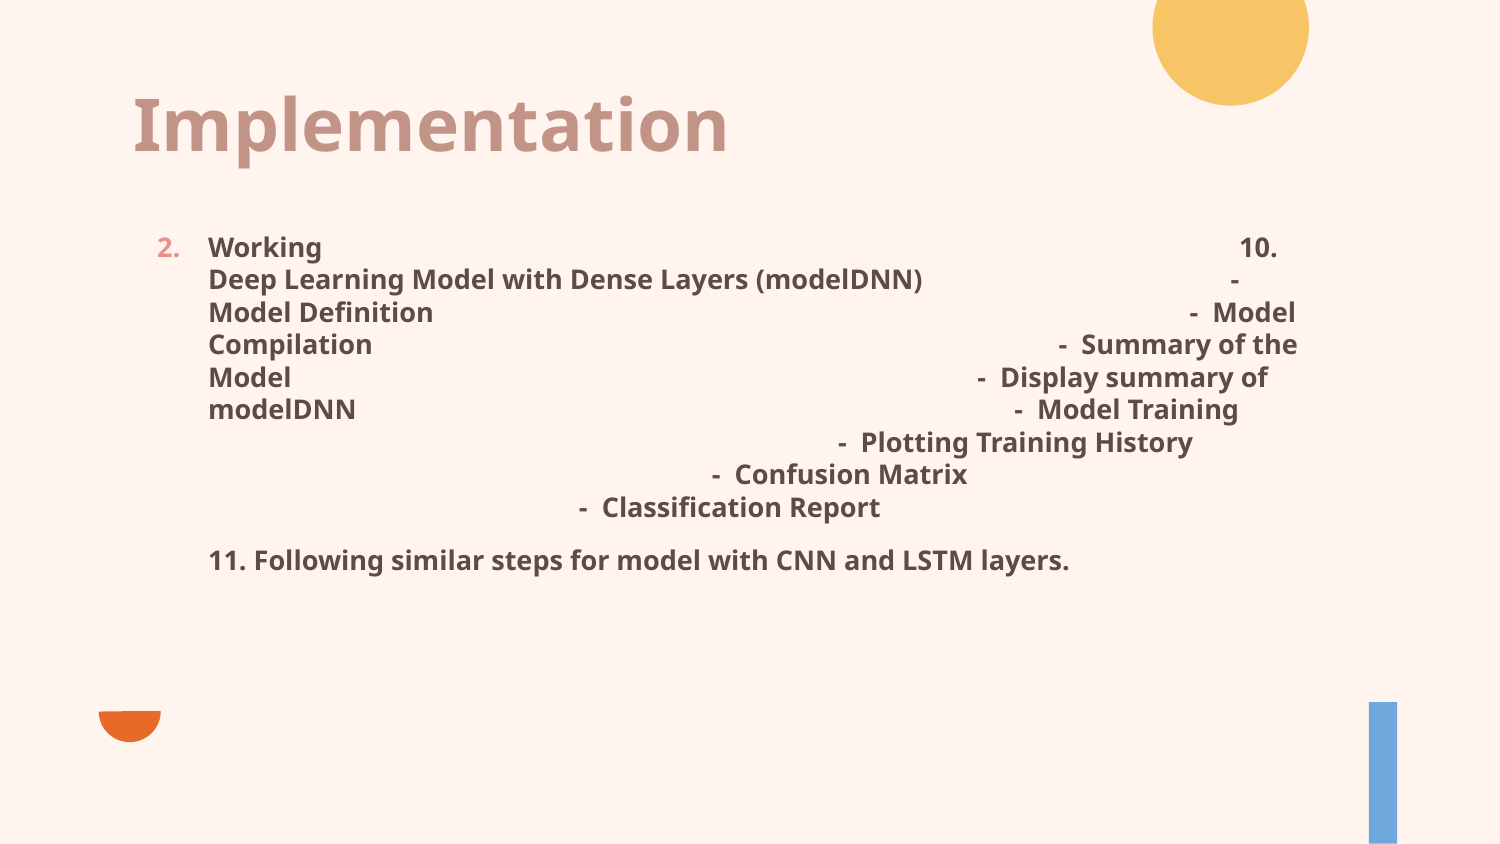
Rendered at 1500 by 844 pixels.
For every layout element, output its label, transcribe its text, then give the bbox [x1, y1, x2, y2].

title Implementation [118, 72, 1357, 178]
subtitle Working 10. Deep Learning Model with Dense Layers (modelDNN) - Model Definition - Model Compilation - Summary of the Model - Display summary of modelDNN - Model Training - Plotting Training History - Confusion Matrix - Classification Report 11. Following similar steps for model with CNN and LSTM layers. [118, 215, 1340, 730]
text_box [98, 711, 161, 743]
